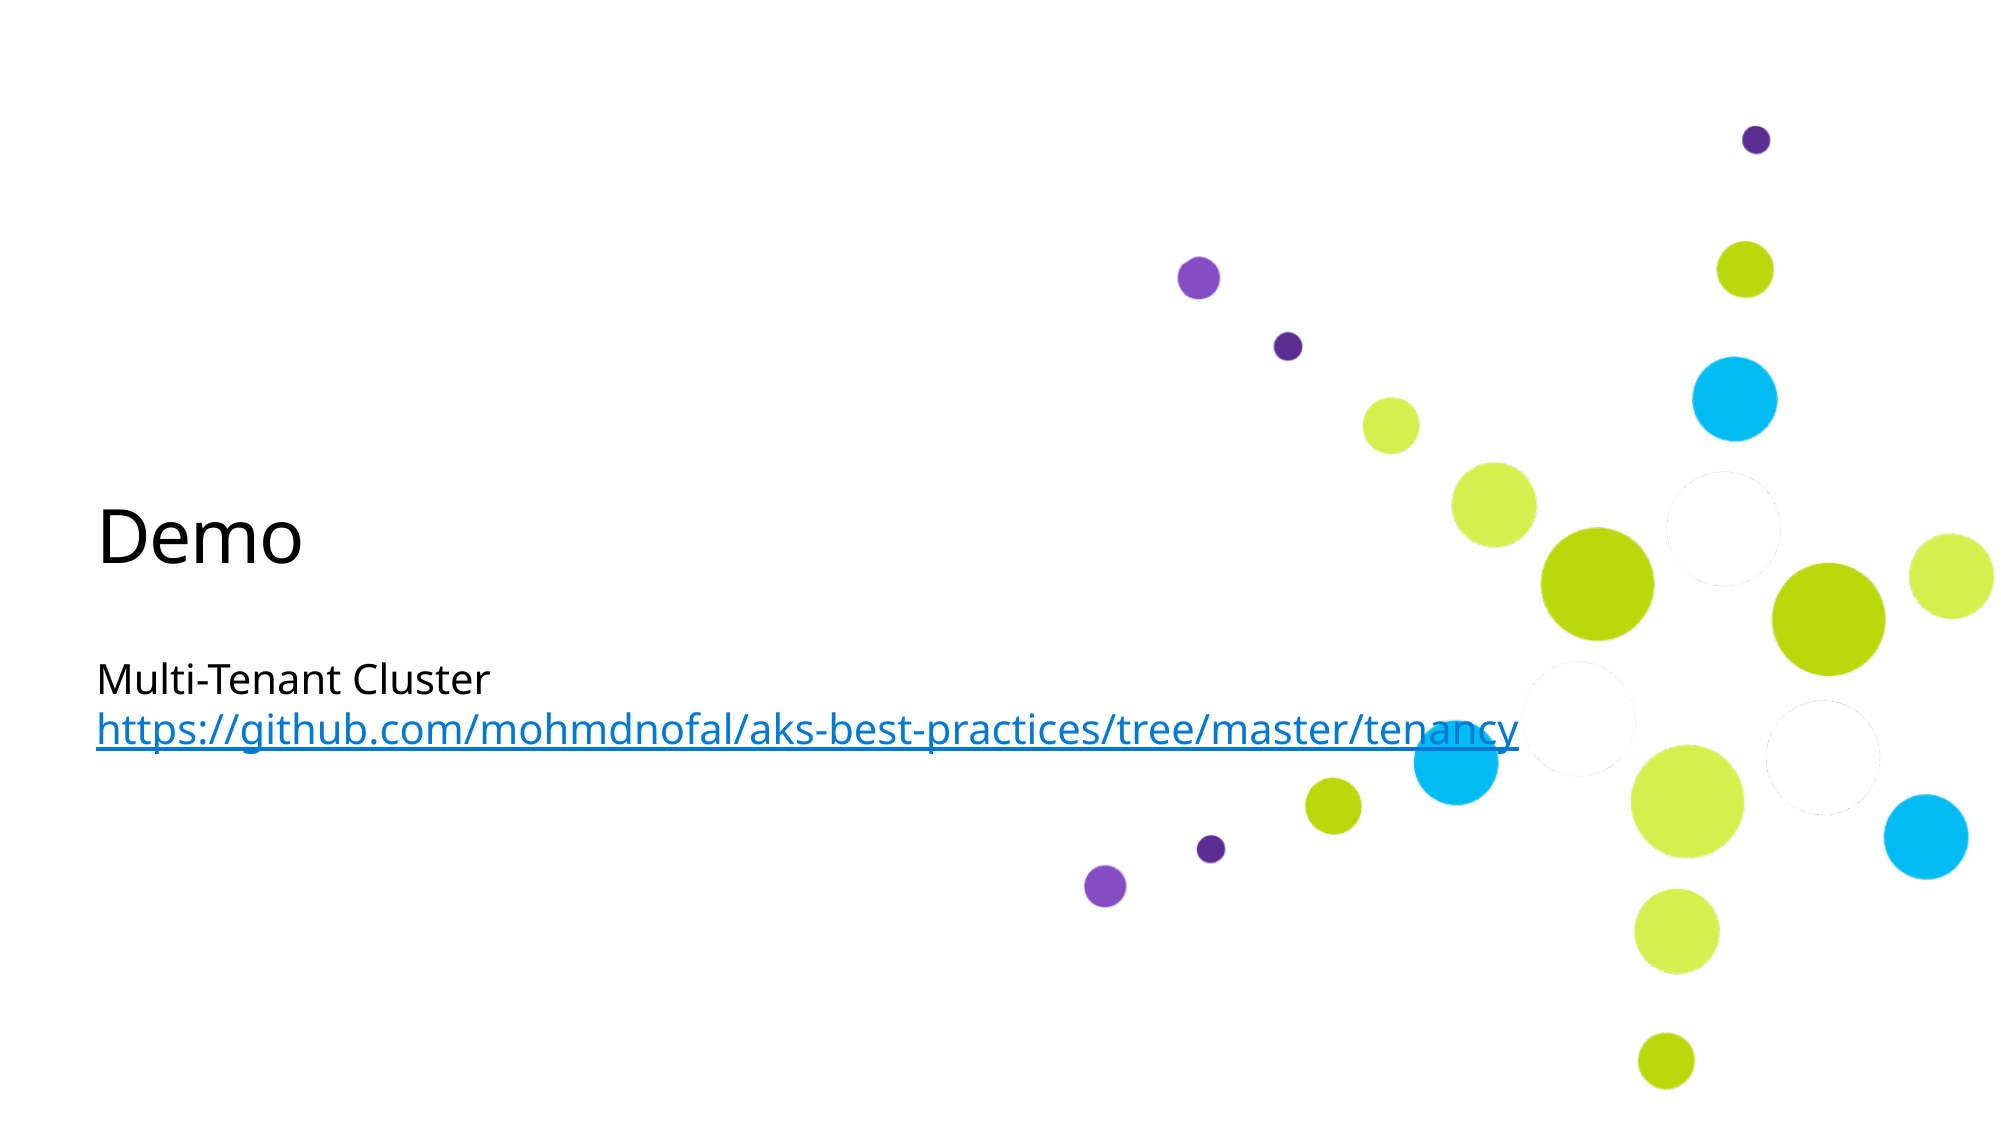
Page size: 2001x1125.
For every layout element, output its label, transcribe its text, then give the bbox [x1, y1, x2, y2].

title Demo [96, 497, 1101, 580]
picture [836, 96, 2000, 1125]
list Multi-Tenant Cluster https://github.com/mohmdnofal/aks-best-practices/tree/master/tenancy [96, 652, 1596, 1125]
